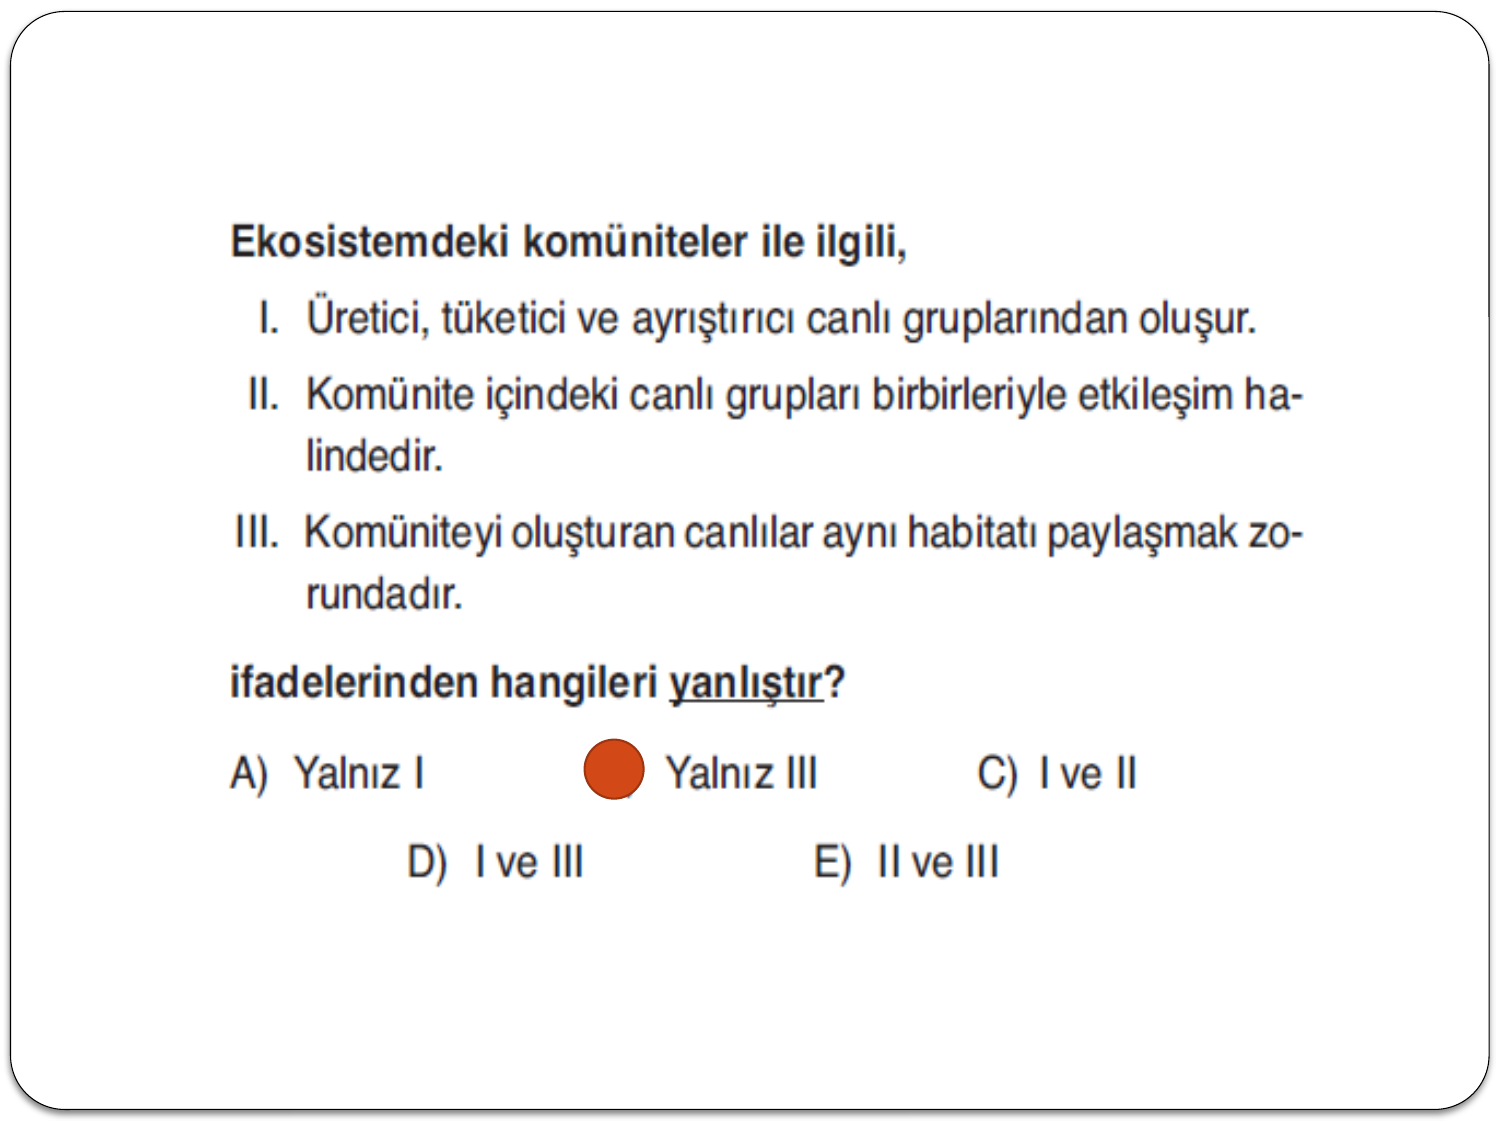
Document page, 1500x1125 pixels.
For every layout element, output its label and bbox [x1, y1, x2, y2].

list [147, 207, 1400, 918]
